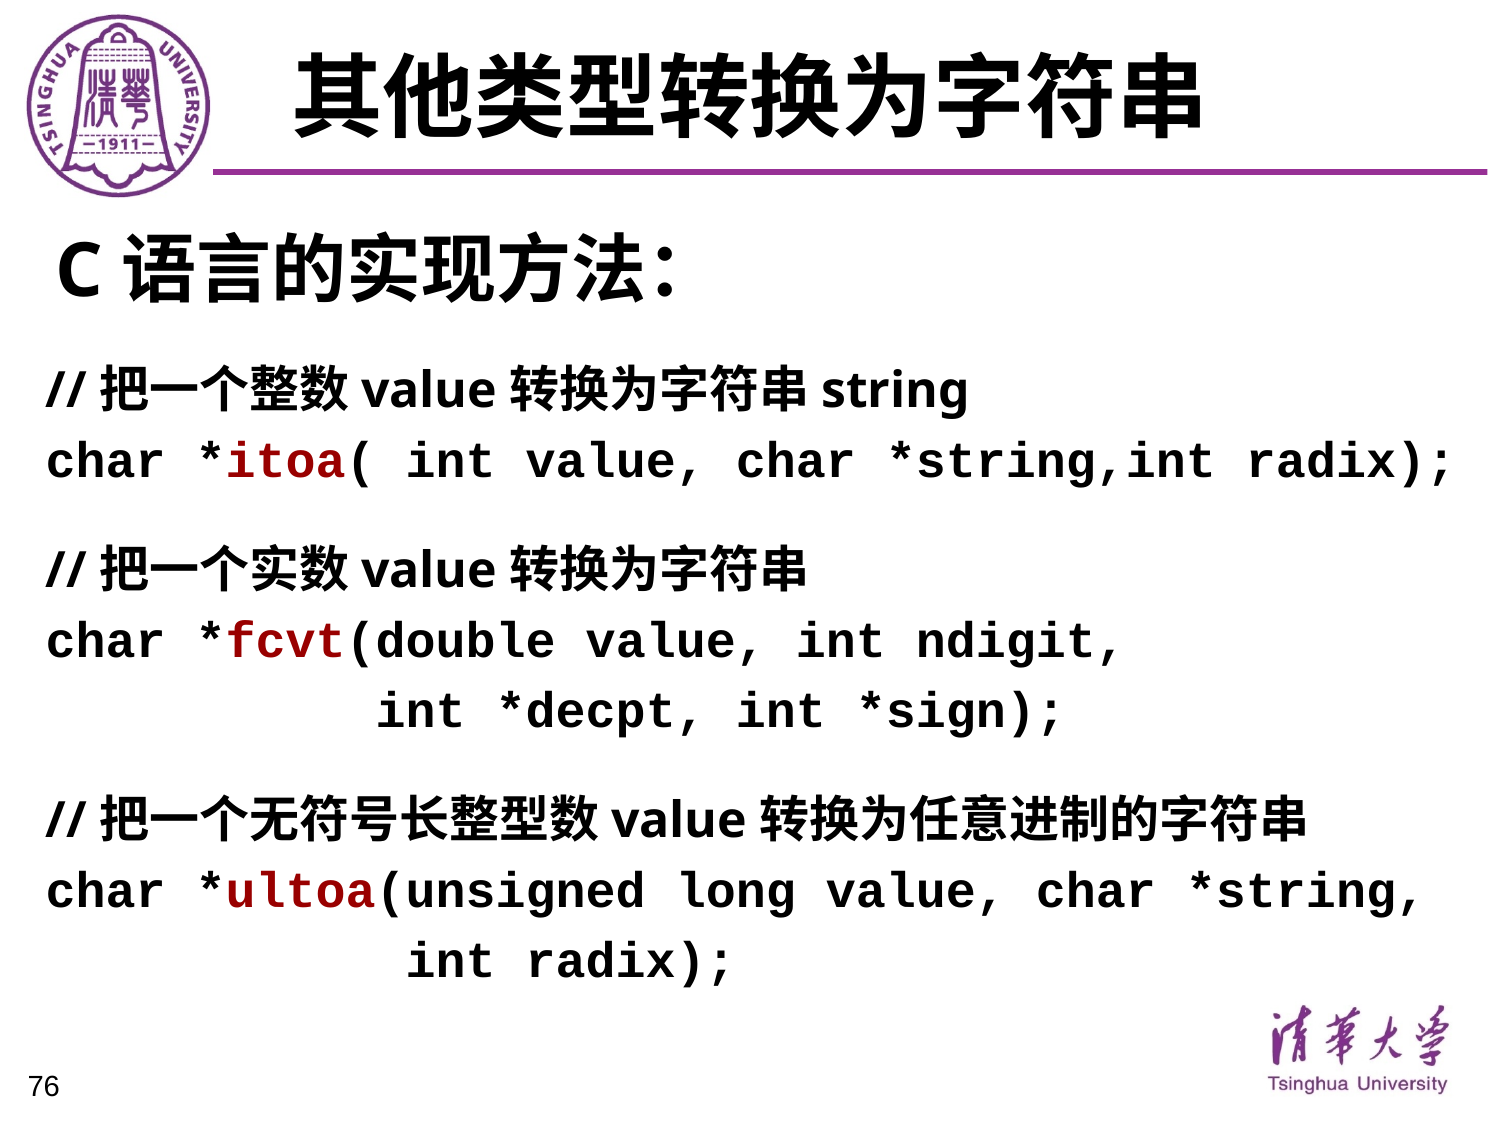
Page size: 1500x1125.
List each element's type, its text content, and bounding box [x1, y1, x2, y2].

picture [24, 151, 213, 200]
text_box C语言的实现方法： [40, 214, 736, 319]
text_box //把一个整数value转换为字符串string char *itoa( int value, char *string,int radix); //把一个实数value转换为字符串 char *fcvt(double value, int ndigit, int *decpt, int *sign); //把一个无符号长整型数value转换为任意进制的字符串 char *ultoa(unsigned long value, char *string, int radix); [30, 350, 1471, 995]
title 其他类型转换为字符串 [24, 37, 1476, 151]
picture [1262, 999, 1454, 1101]
picture [24, 12, 213, 37]
footer 76 [12, 1059, 176, 1125]
